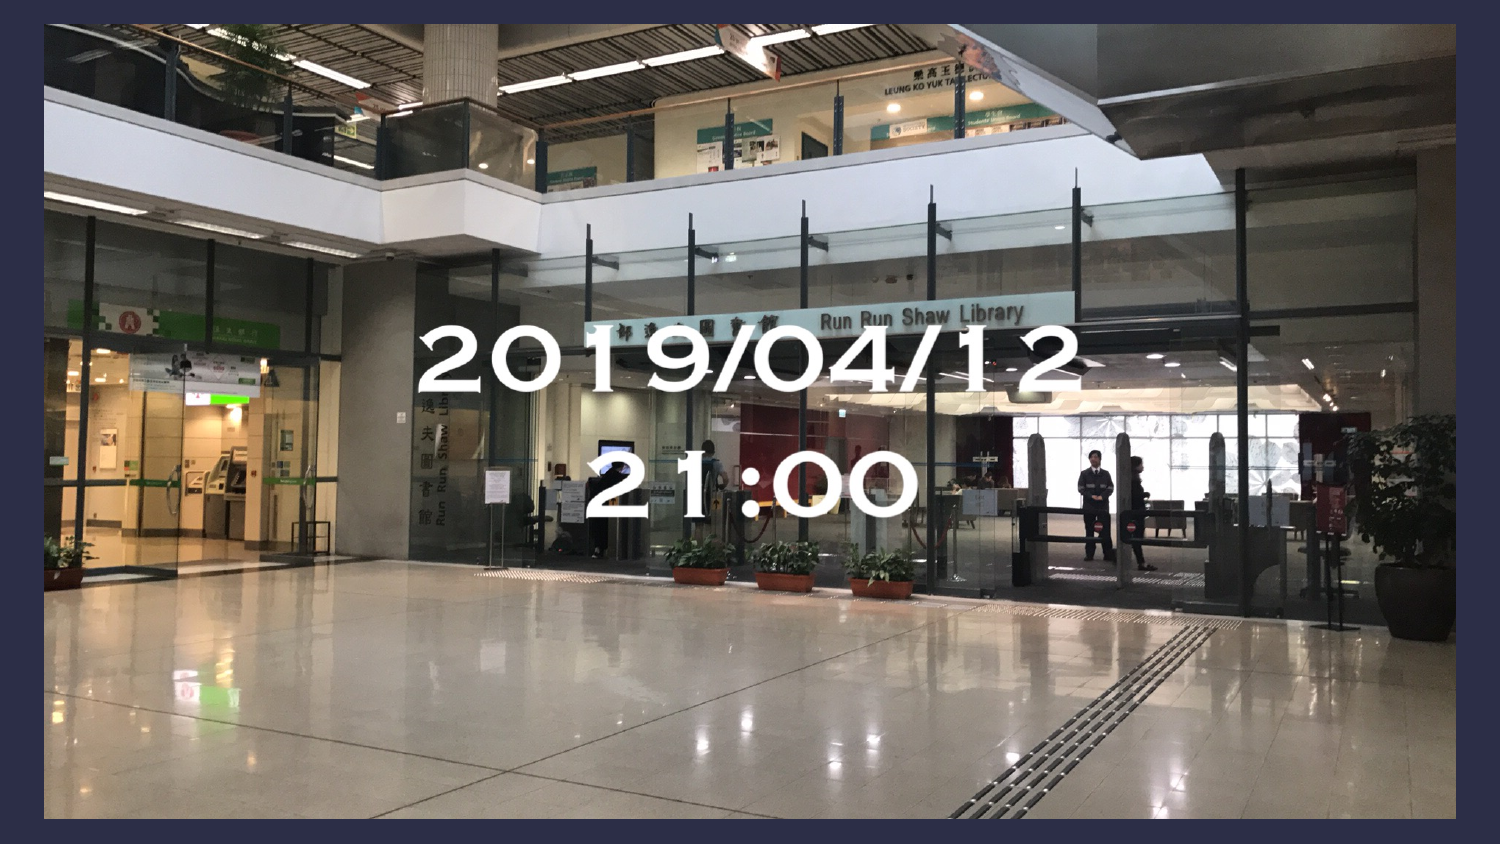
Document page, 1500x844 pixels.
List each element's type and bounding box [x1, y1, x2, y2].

picture [44, 24, 1456, 819]
